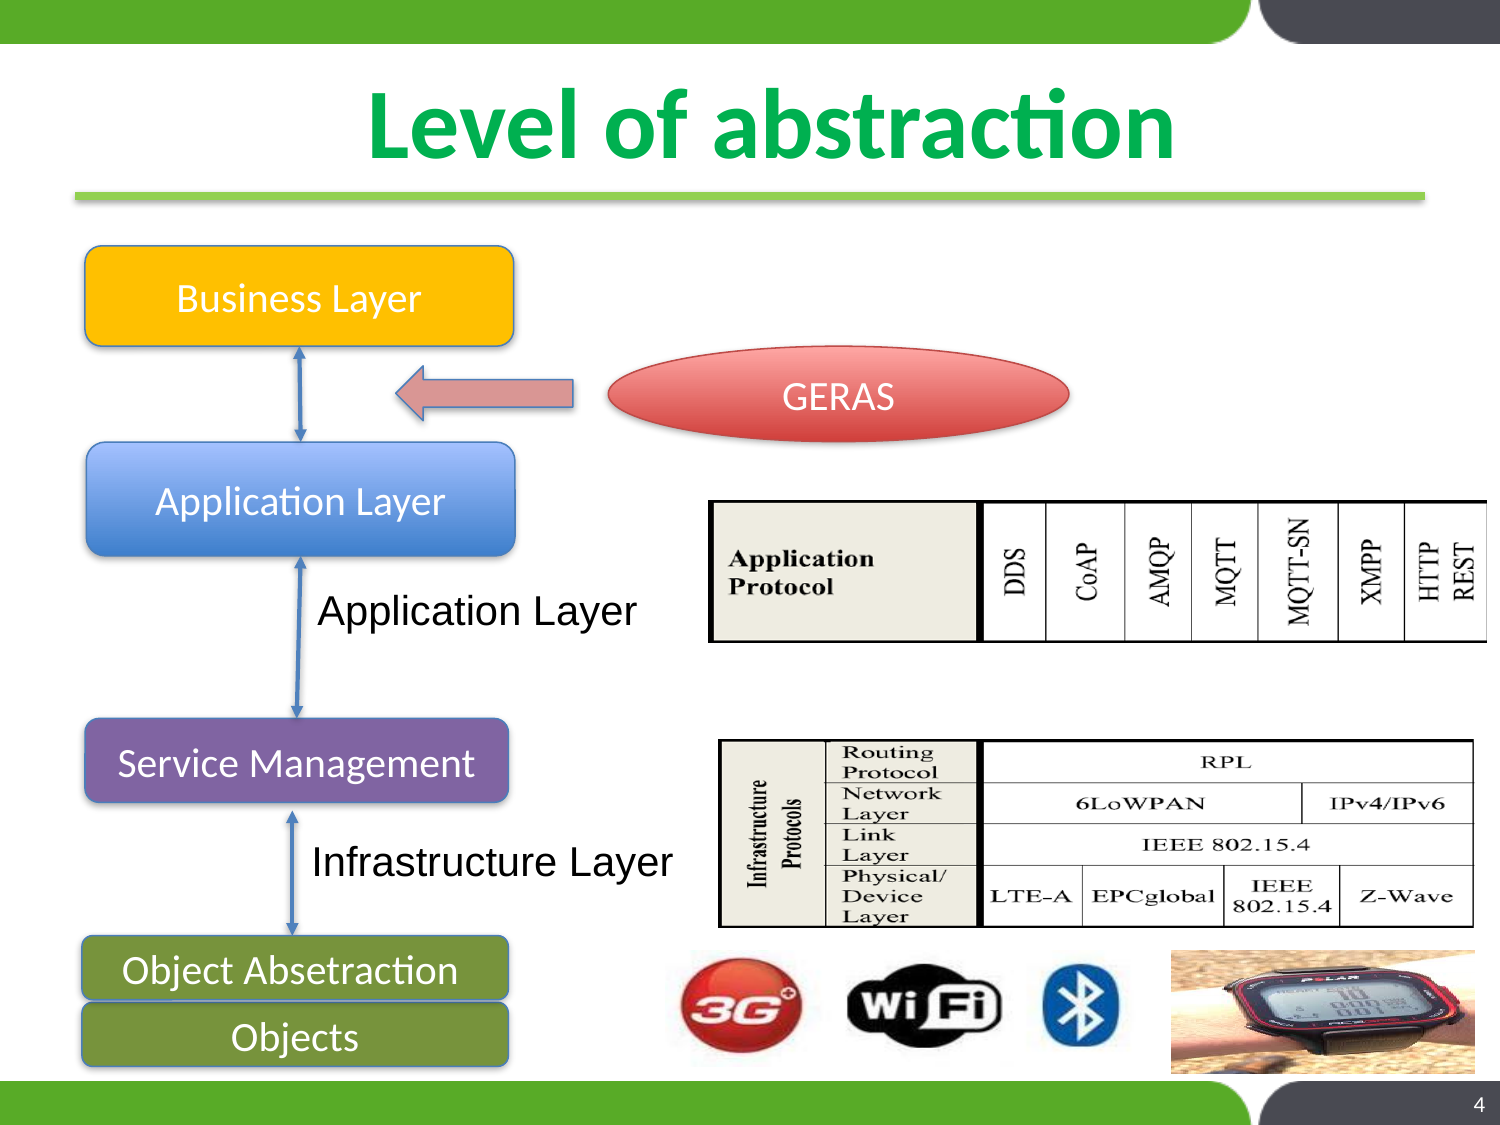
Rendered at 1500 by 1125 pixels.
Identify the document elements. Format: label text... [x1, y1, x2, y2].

slide_number 4 [1267, 1081, 1500, 1125]
text_box [395, 365, 574, 422]
text_box Application Layer [85, 441, 516, 557]
text_box GERAS [607, 345, 1070, 443]
picture [1171, 950, 1475, 1074]
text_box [296, 555, 301, 719]
text_box Infrastructure Layer [300, 827, 699, 893]
title Level of abstraction [75, 50, 1425, 181]
picture [718, 739, 1475, 928]
picture [707, 500, 1487, 644]
picture [664, 950, 1140, 1067]
text_box Service Management [84, 717, 510, 804]
text_box Object Absetraction [81, 934, 510, 1001]
text_box Objects [81, 1004, 510, 1068]
text_box Business Layer [84, 245, 515, 347]
text_box Application Layer [307, 576, 702, 642]
